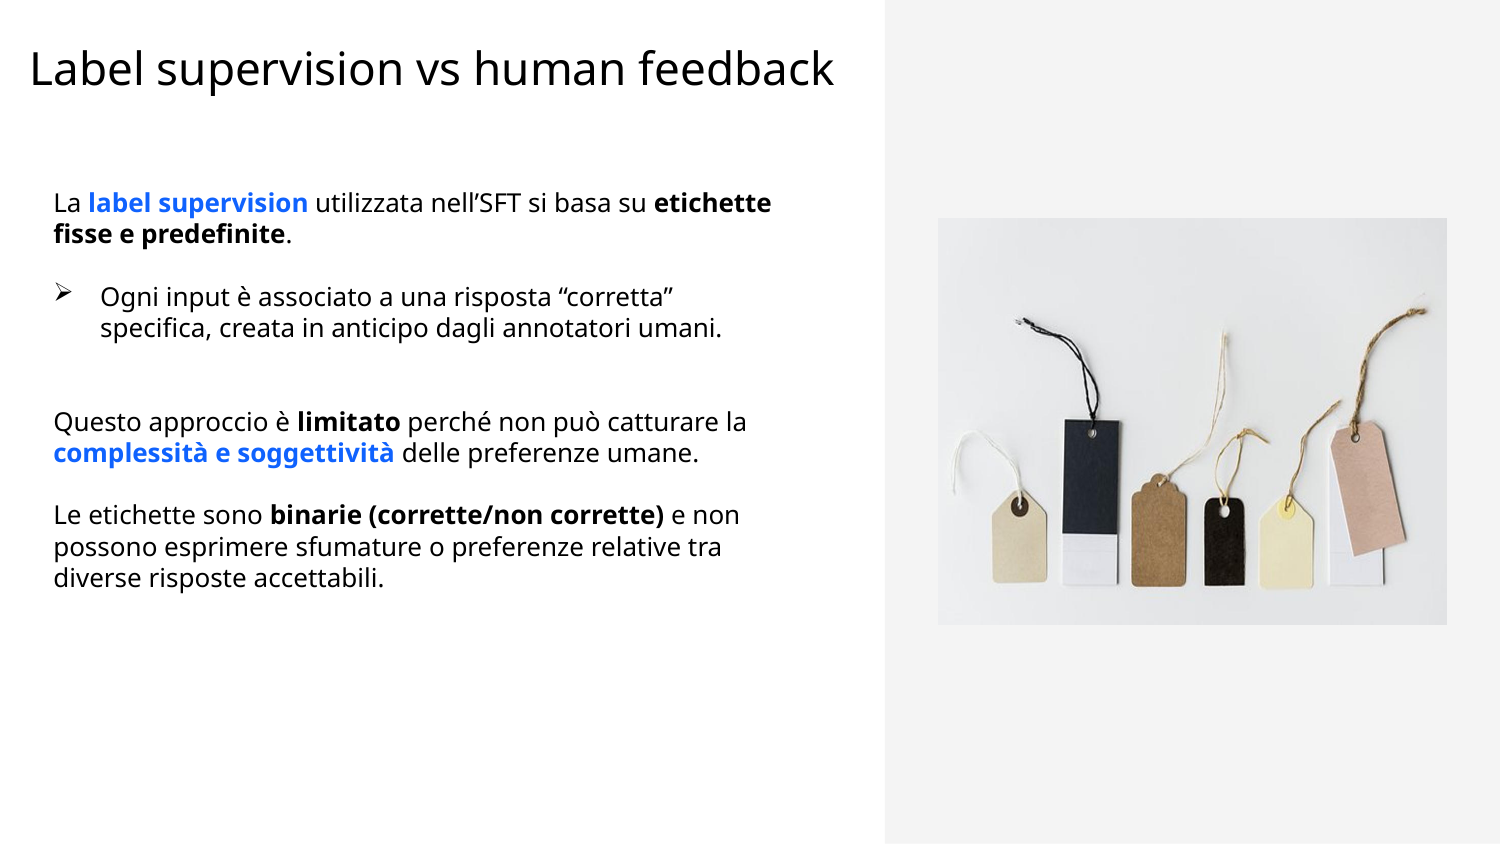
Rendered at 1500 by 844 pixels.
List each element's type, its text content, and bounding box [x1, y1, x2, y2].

text_box Label supervision vs human feedback [29, 39, 1271, 95]
picture [938, 218, 1447, 625]
text_box La label supervision utilizzata nell’SFT si basa su etichette fisse e predefinite. Ogni input è associato a una risposta “corretta” specifica, creata in anticipo dagli annotatori umani. Questo approccio è limitato perché non può catturare la complessità e soggettività delle preferenze umane. Le etichette sono binarie (corrette/non corrette) e non possono esprimere sfumature o preferenze relative tra diverse risposte accettabili. [38, 178, 802, 600]
text_box [884, 0, 1500, 844]
